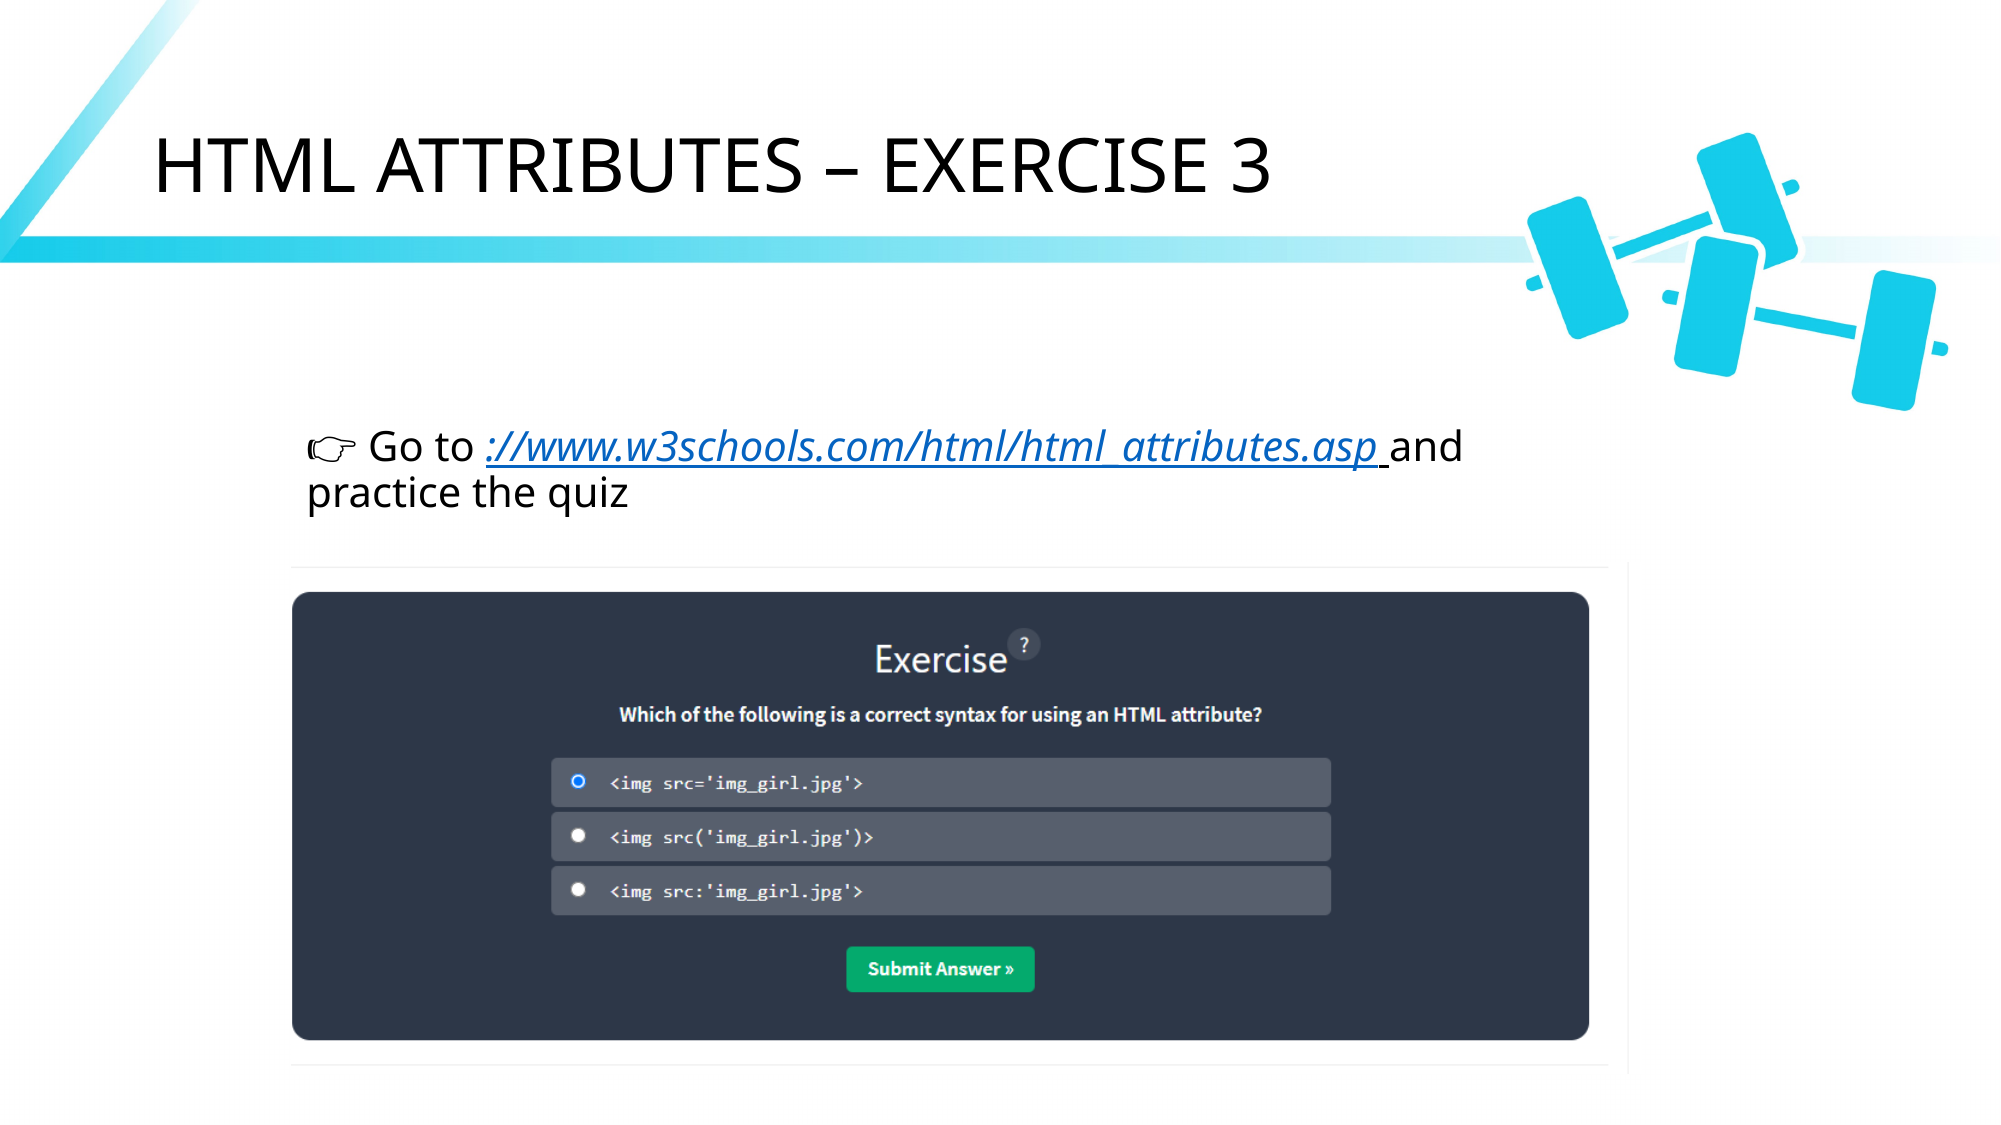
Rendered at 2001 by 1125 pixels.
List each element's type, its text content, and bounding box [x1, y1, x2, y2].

text_box 👉 Go to ://www.w3schools.com/html/html_attributes.asp and practice the quiz [291, 412, 1595, 533]
picture [0, 0, 2000, 1125]
title HTML ATTRIBUTES – EXERCISE 3 [137, 59, 1863, 278]
